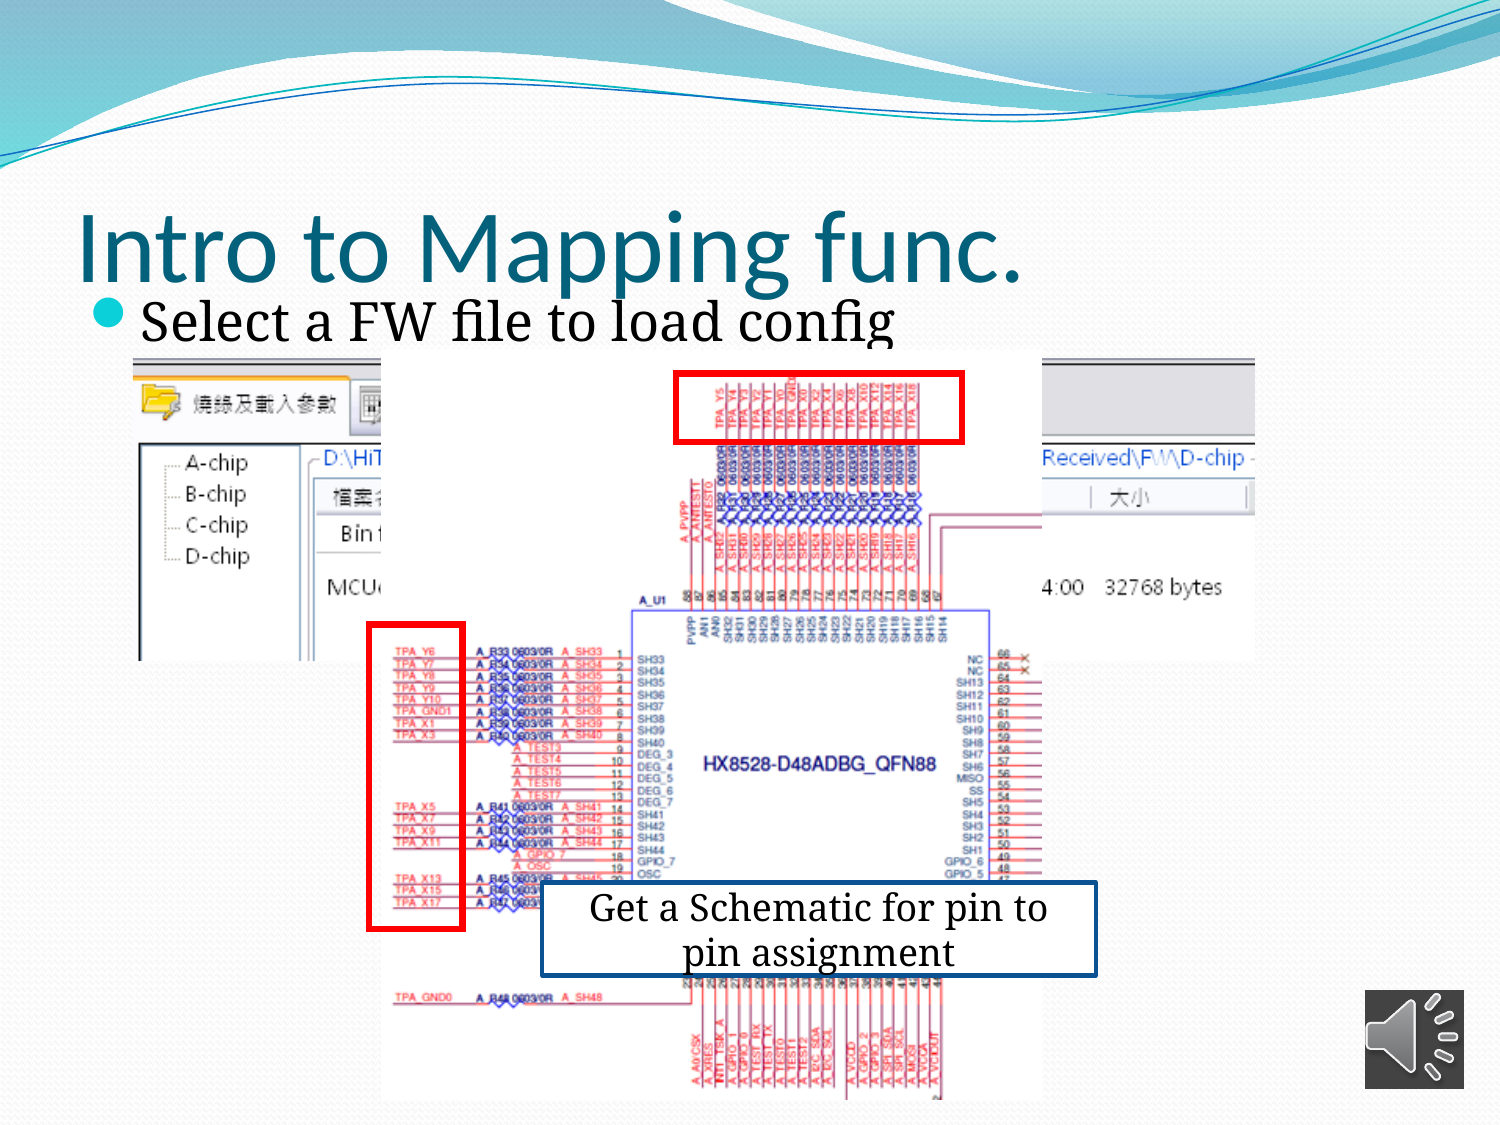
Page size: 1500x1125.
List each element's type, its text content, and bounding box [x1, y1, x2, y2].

picture [1099, 358, 1256, 661]
picture [132, 358, 364, 661]
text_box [368, 349, 1096, 1101]
text_box Select a FW file to load config [74, 279, 1390, 661]
text_box [1256, 362, 1260, 661]
picture [1364, 989, 1465, 1090]
text_box [125, 359, 132, 661]
title Intro to Mapping func. [75, 115, 1425, 303]
